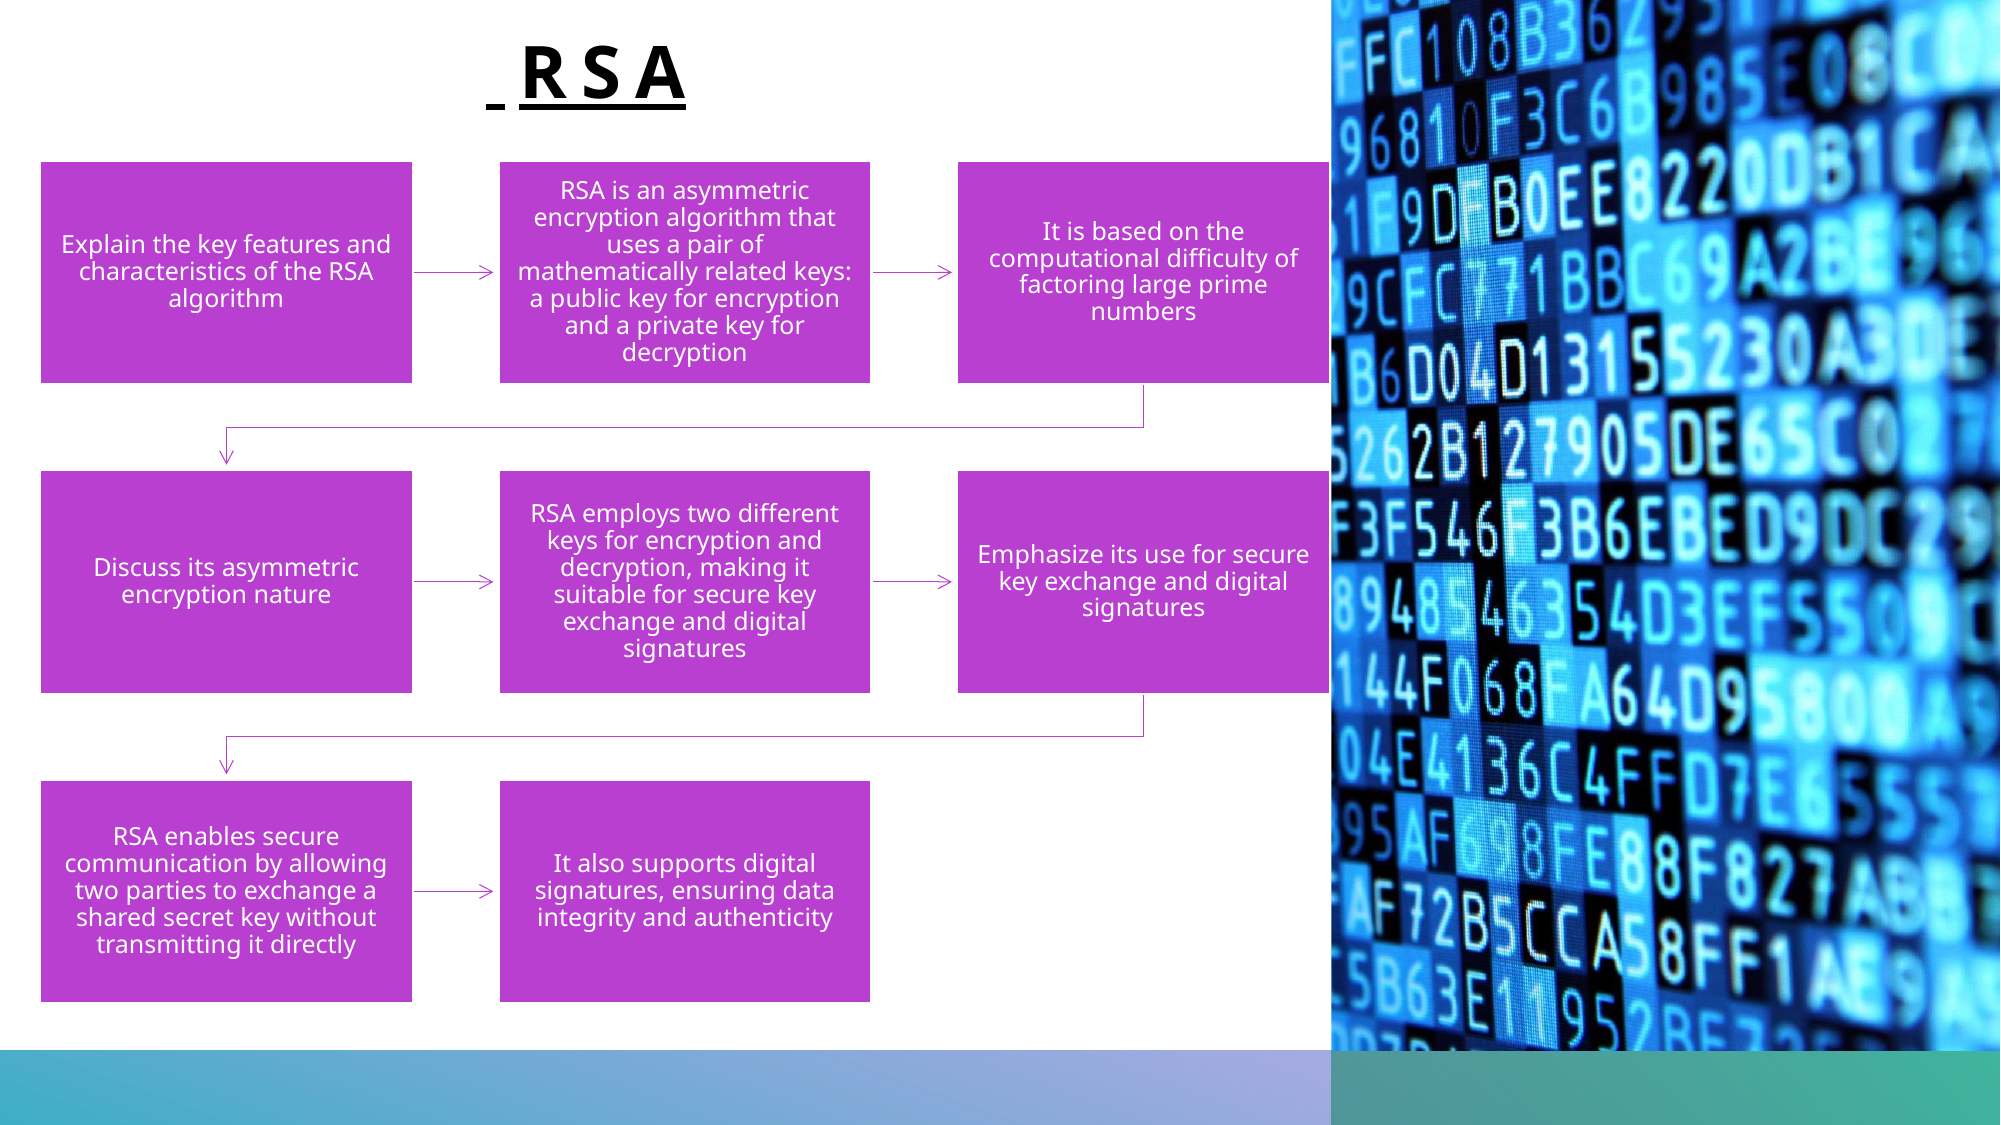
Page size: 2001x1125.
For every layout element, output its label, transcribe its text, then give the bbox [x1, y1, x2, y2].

text_box [0, 0, 1331, 1050]
text_box [1330, 1051, 2000, 1125]
picture [1331, 0, 2000, 1051]
text_box [0, 1050, 1330, 1125]
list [39, 113, 1331, 1051]
title RSA [485, 25, 778, 113]
